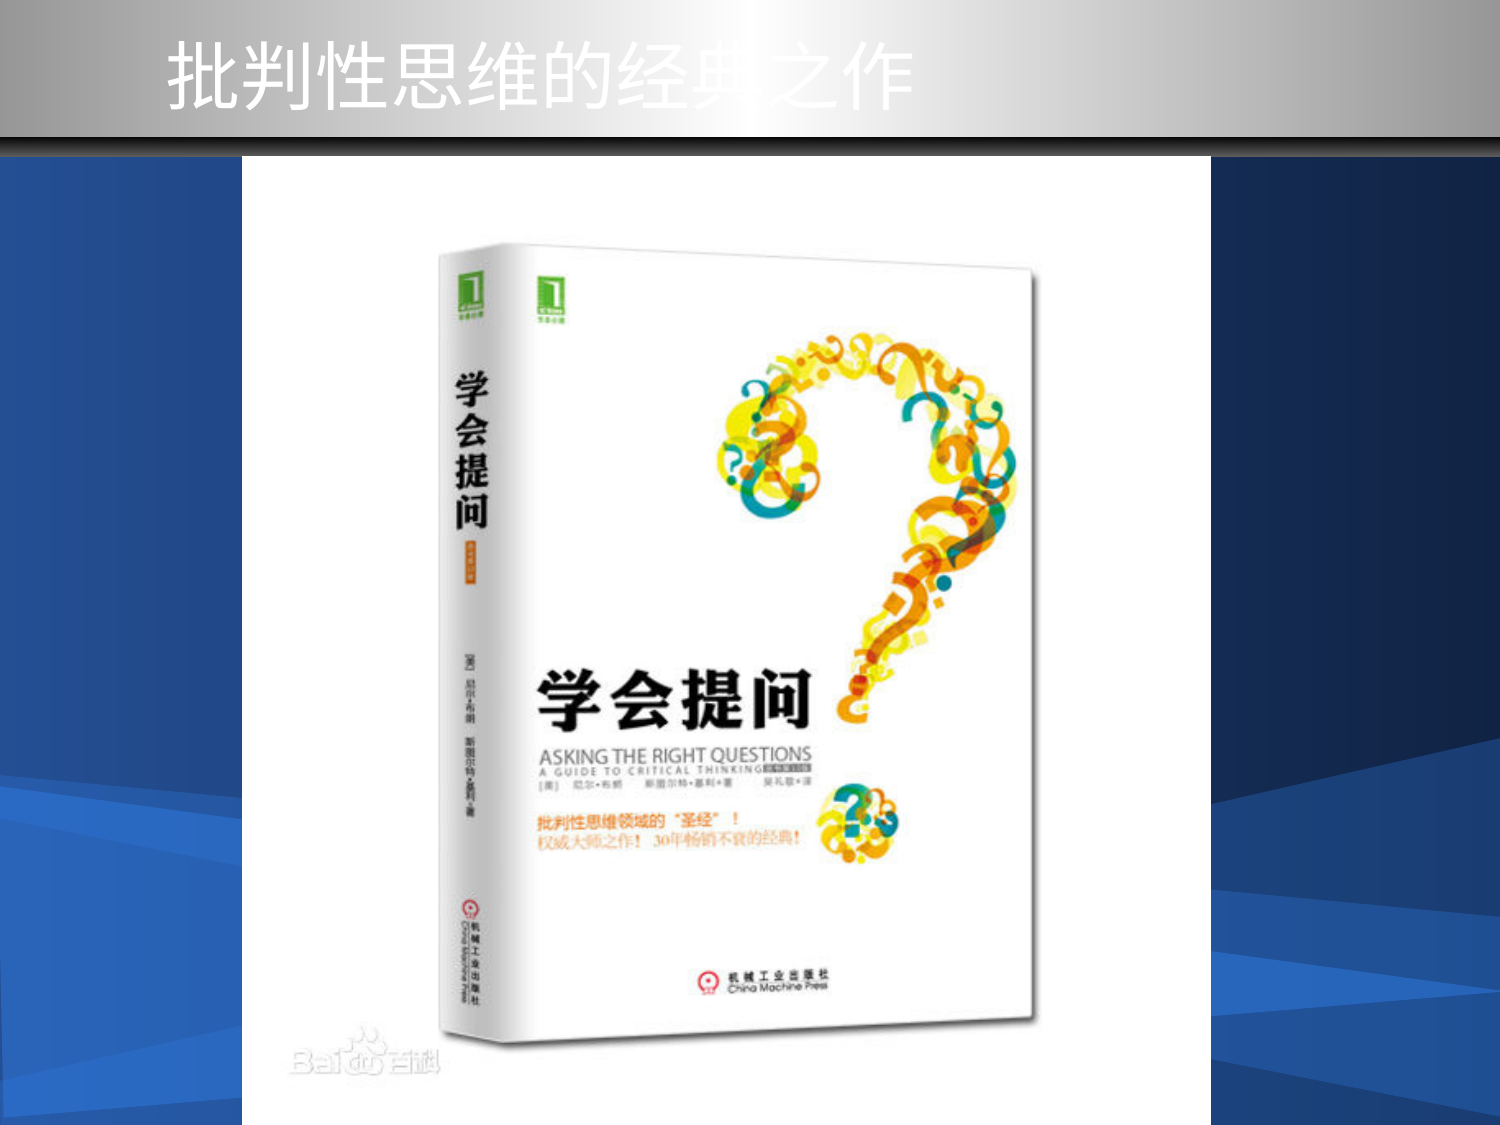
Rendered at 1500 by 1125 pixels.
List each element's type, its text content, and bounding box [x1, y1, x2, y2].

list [241, 155, 1211, 1125]
title 批判性思维的经典之作 [150, 37, 1388, 113]
